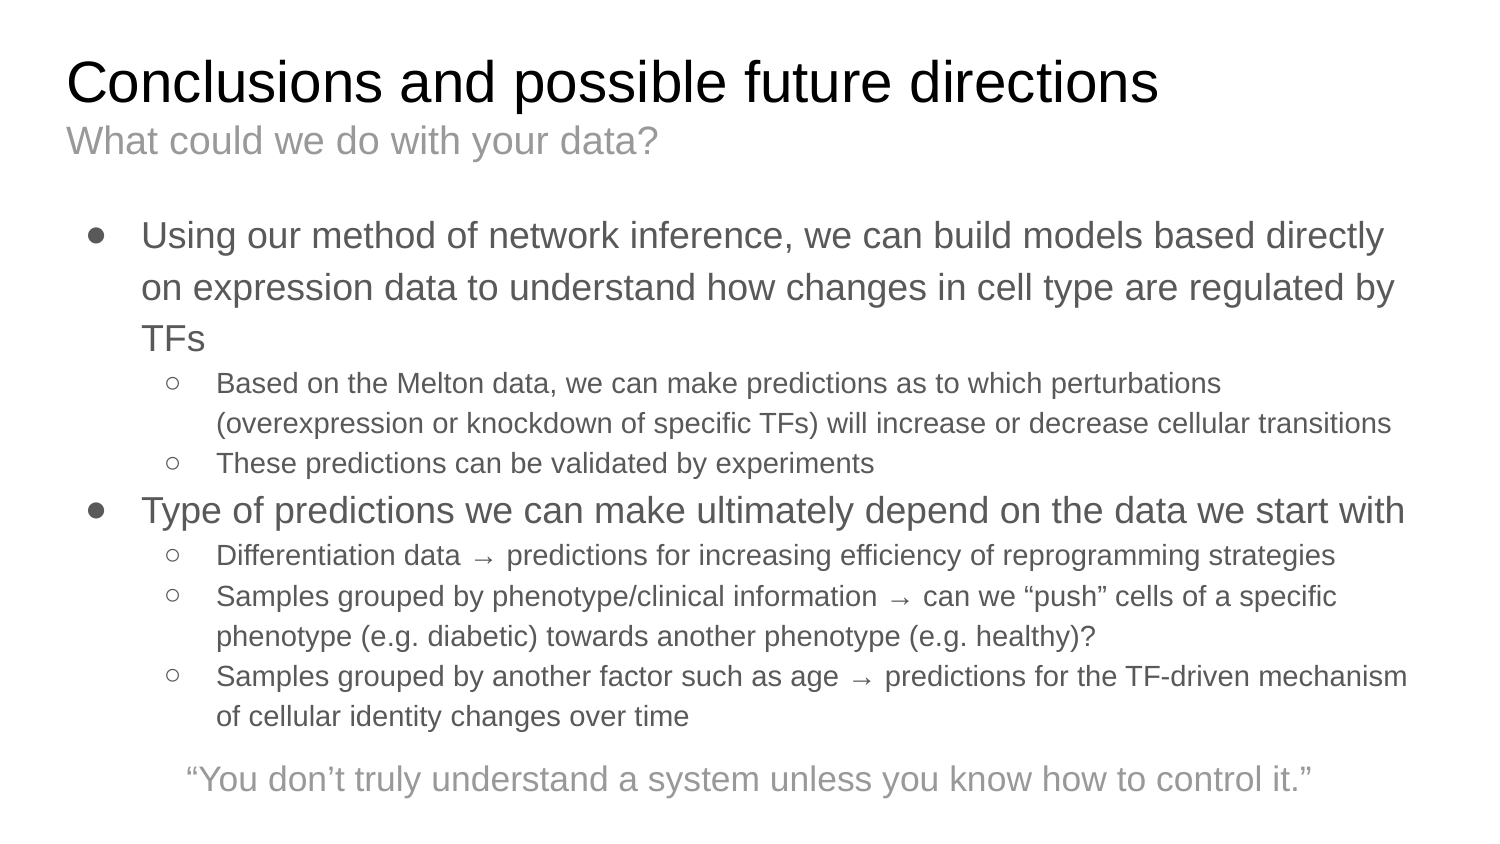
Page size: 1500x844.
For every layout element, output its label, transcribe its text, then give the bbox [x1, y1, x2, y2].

title Conclusions and possible future directions What could we do with your data? [51, 29, 1449, 189]
list Using our method of network inference, we can build models based directly on expression data to understand how changes in cell type are regulated by TFs Based on the Melton data, we can make predictions as to which perturbations (overexpression or knockdown of specific TFs) will increase or decrease cellular transitions These predictions can be validated by experiments Type of predictions we can make ultimately depend on the data we start with Differentiation data → predictions for increasing efficiency of reprogramming strategies Samples grouped by phenotype/clinical information → can we “push” cells of a specific phenotype (e.g. diabetic) towards another phenotype (e.g. healthy)? Samples grouped by another factor such as age → predictions for the TF-driven mechanism of cellular identity changes over time [51, 189, 1449, 740]
text_box “You don’t truly understand a system unless you know how to control it.” [6, 740, 1493, 833]
